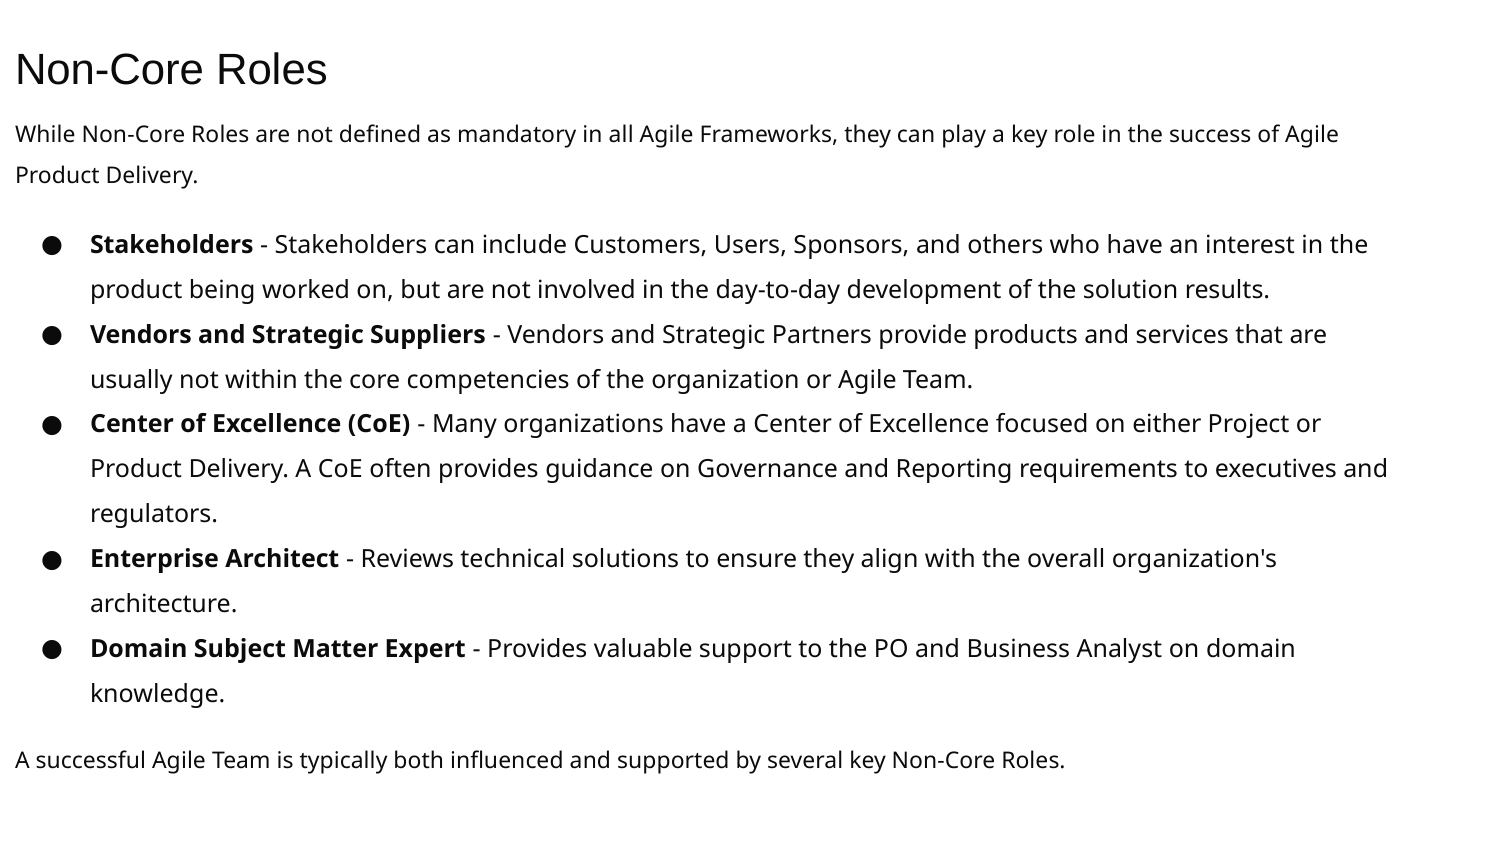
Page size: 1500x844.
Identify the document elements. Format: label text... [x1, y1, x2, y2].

text_box Non-Core Roles While Non-Core Roles are not defined as mandatory in all Agile Frameworks, they can play a key role in the success of Agile Product Delivery. Stakeholders - Stakeholders can include Customers, Users, Sponsors, and others who have an interest in the product being worked on, but are not involved in the day-to-day development of the solution results. Vendors and Strategic Suppliers - Vendors and Strategic Partners provide products and services that are usually not within the core competencies of the organization or Agile Team. Center of Excellence (CoE) - Many organizations have a Center of Excellence focused on either Project or Product Delivery. A CoE often provides guidance on Governance and Reporting requirements to executives and regulators. Enterprise Architect - Reviews technical solutions to ensure they align with the overall organization's architecture. Domain Subject Matter Expert - Provides valuable support to the PO and Business Analyst on domain knowledge. A successful Agile Team is typically both influenced and supported by several key Non-Core Roles. [0, 0, 1425, 789]
